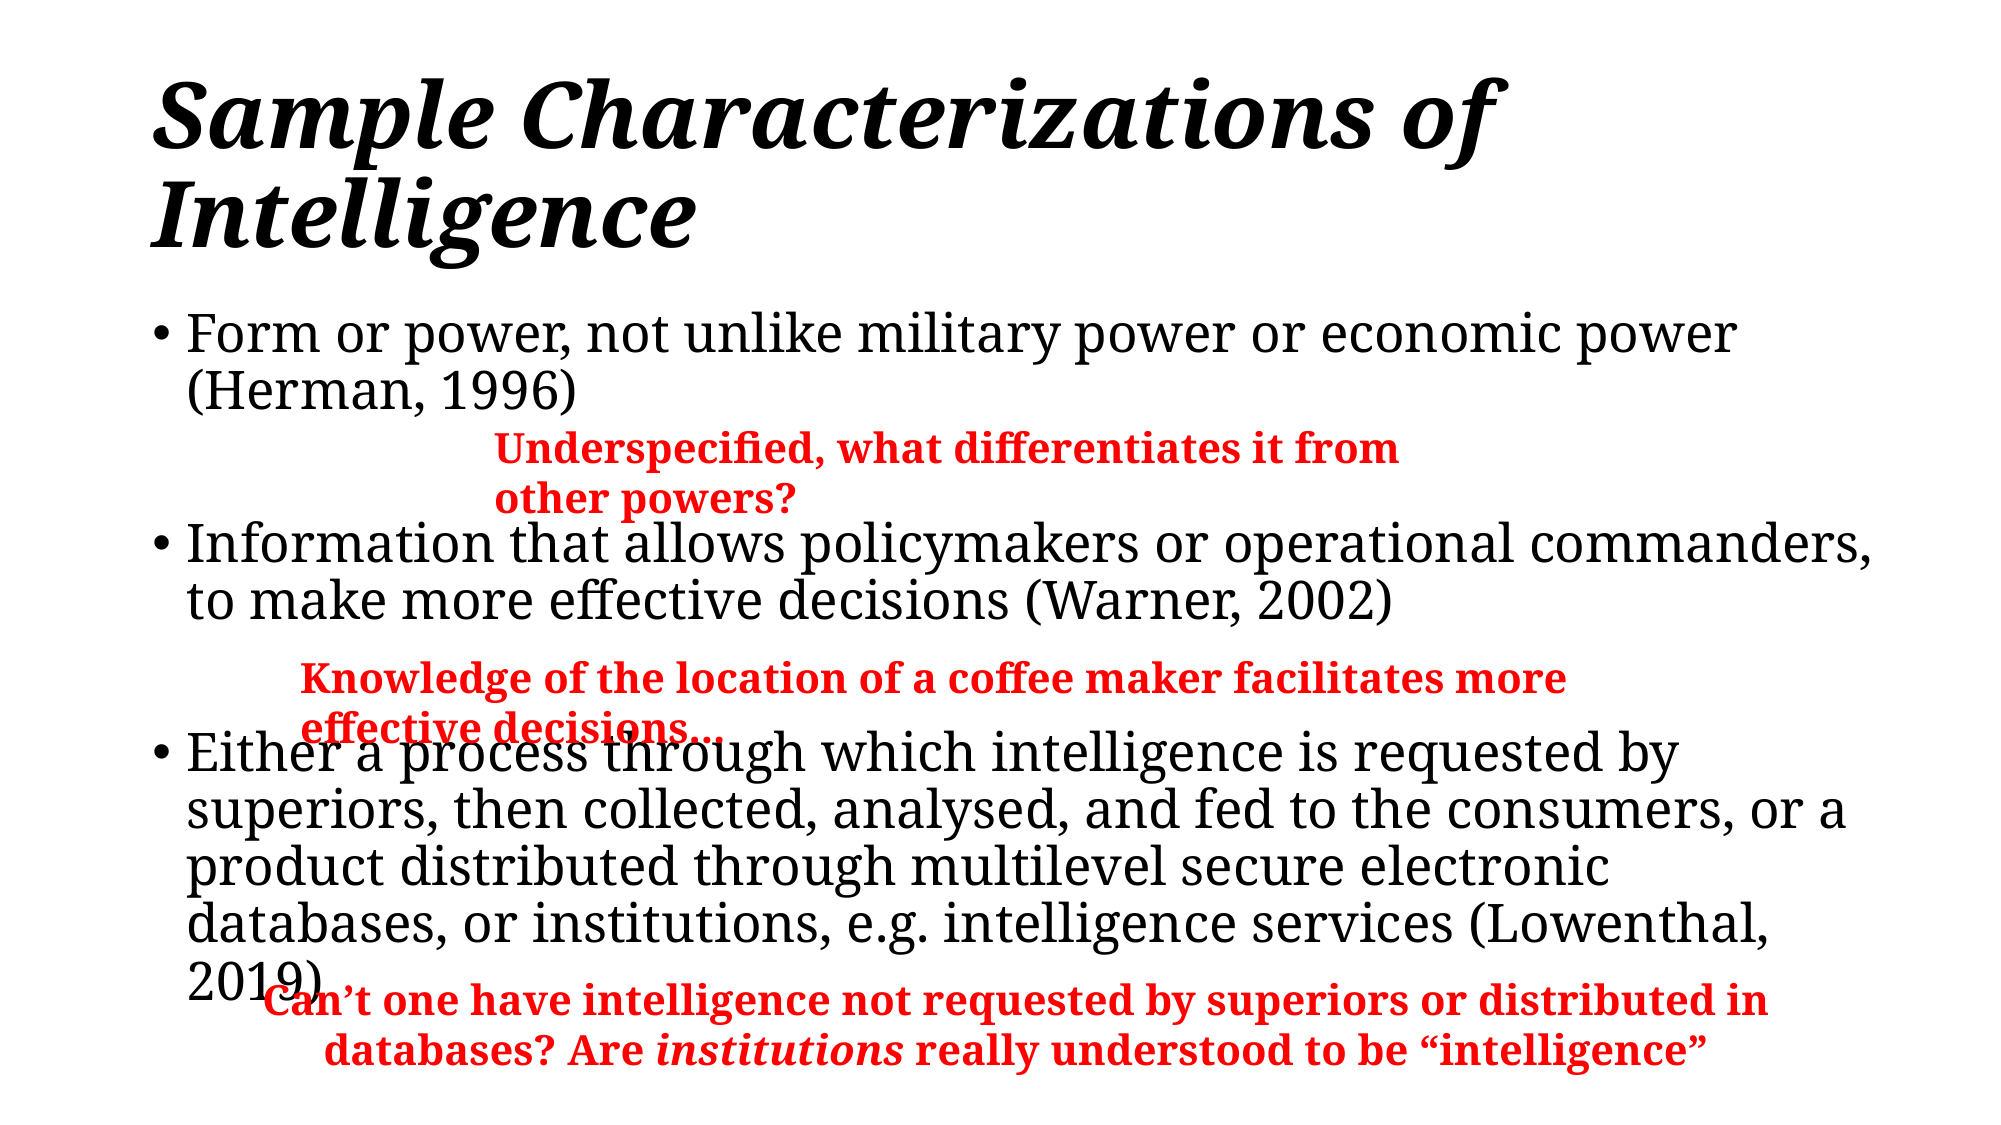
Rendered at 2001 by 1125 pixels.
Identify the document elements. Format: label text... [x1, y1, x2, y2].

text_box Underspecified, what differentiates it from other powers? [479, 414, 1521, 530]
title Sample Characterizations of Intelligence [137, 59, 1863, 278]
list Form or power, not unlike military power or economic power (Herman, 1996) Information that allows policymakers or operational commanders, to make more effective decisions (Warner, 2002) Either a process through which intelligence is requested by superiors, then collected, analysed, and fed to the consumers, or a product distributed through multilevel secure electronic databases, or institutions, e.g. intelligence services (Lowenthal, 2019) [137, 299, 1895, 1025]
text_box Knowledge of the location of a coffee maker facilitates more effective decisions... [285, 644, 1747, 760]
text_box Can’t one have intelligence not requested by superiors or distributed in databases? Are institutions really understood to be “intelligence” [247, 966, 1785, 1082]
